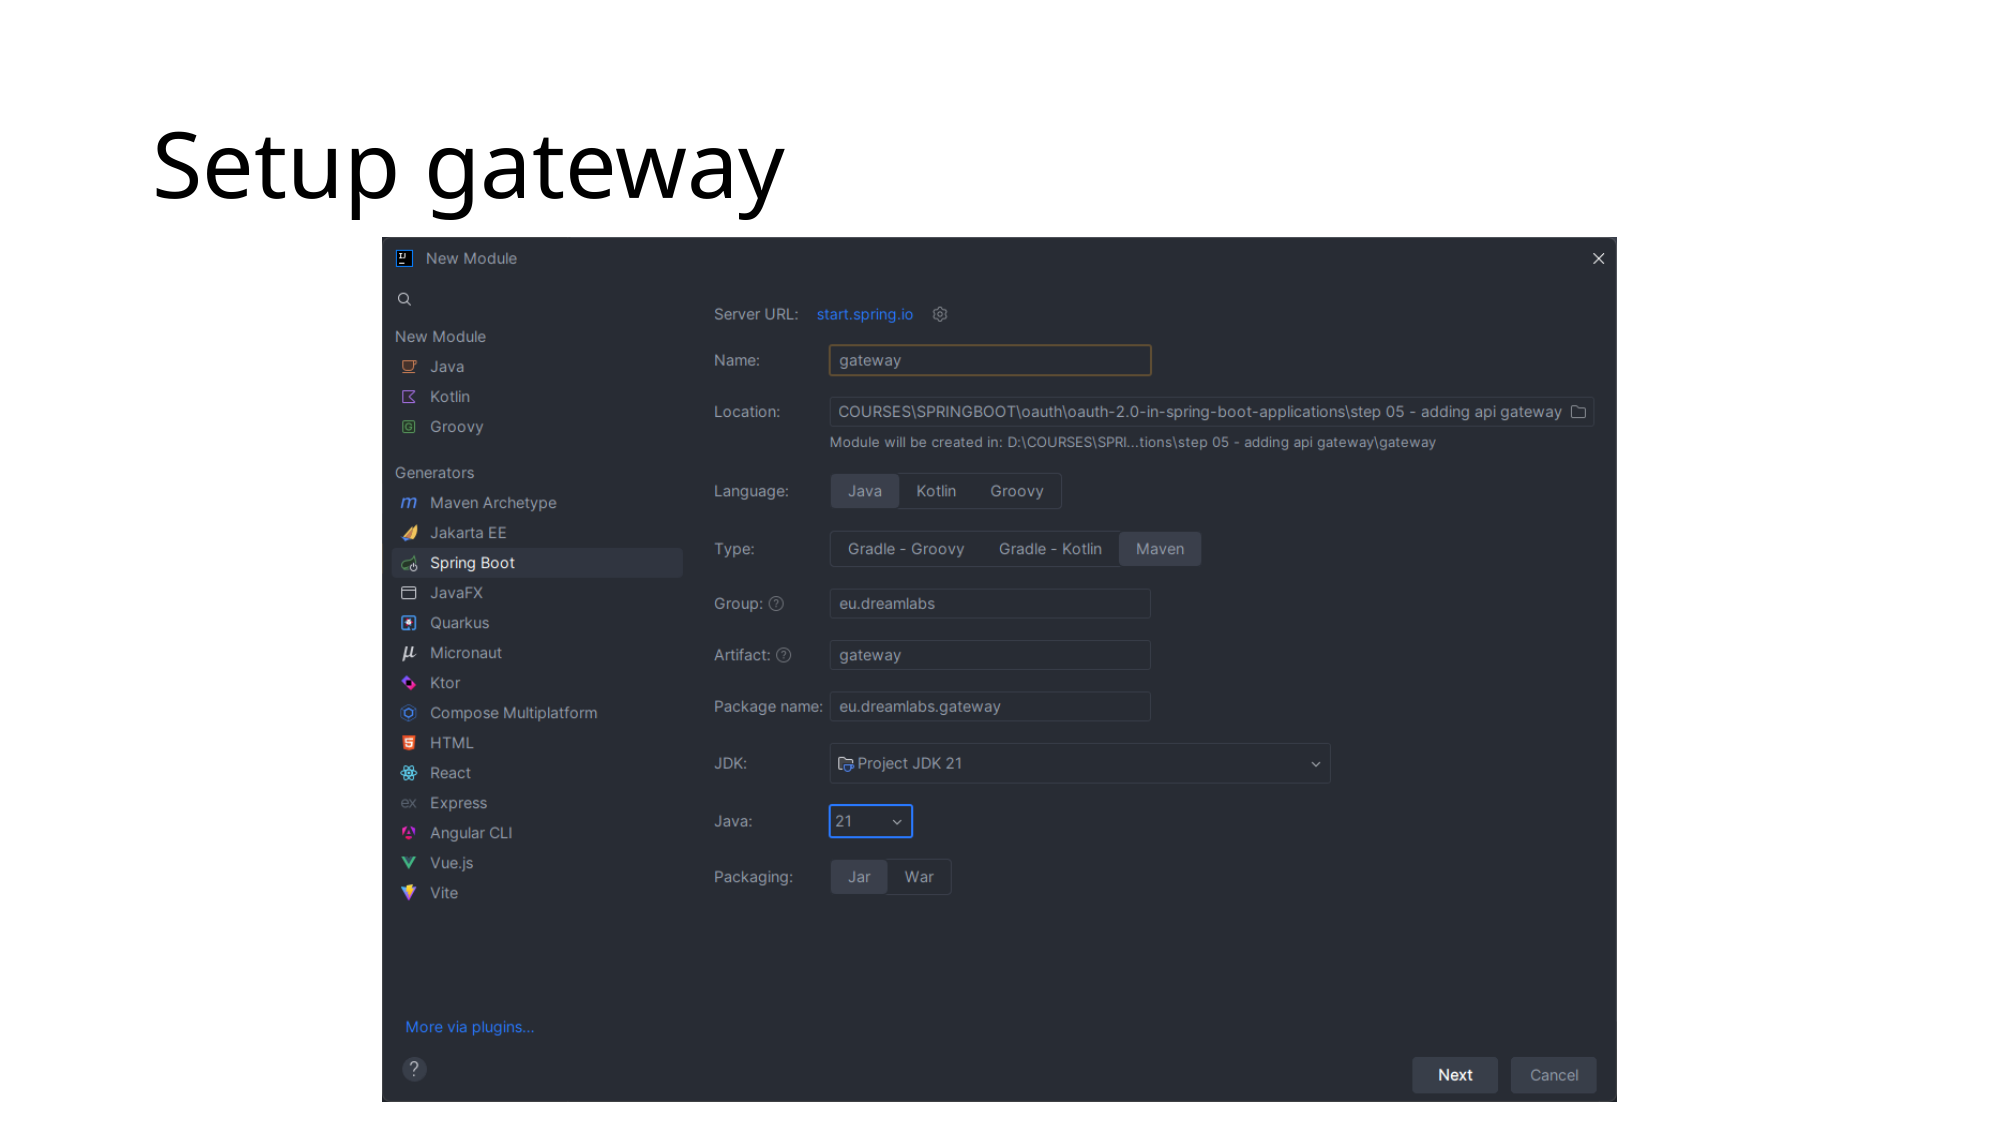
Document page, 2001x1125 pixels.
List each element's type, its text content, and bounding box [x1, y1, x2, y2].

title Setup gateway [137, 59, 1863, 278]
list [382, 237, 1617, 1102]
